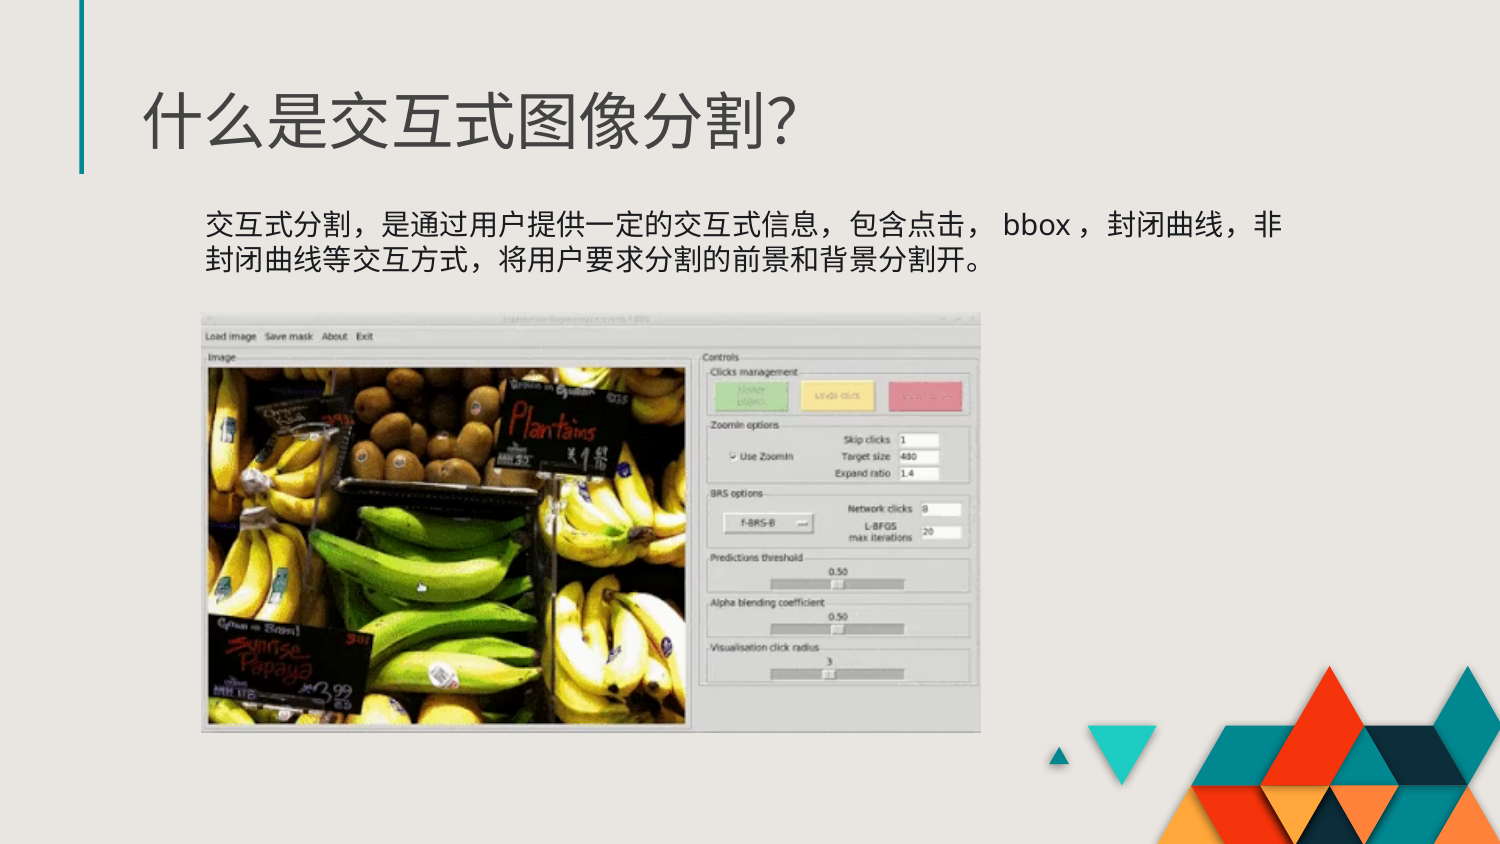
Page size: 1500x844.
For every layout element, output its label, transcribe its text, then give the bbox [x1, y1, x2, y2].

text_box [200, 311, 982, 735]
text_box 交互式分割，是通过用户提供一定的交互式信息，包含点击，bbox，封闭曲线，非封闭曲线等交互方式，将用户要求分割的前景和背景分割开。 [190, 198, 1309, 284]
title 什么是交互式图像分割？ [126, 76, 1455, 172]
